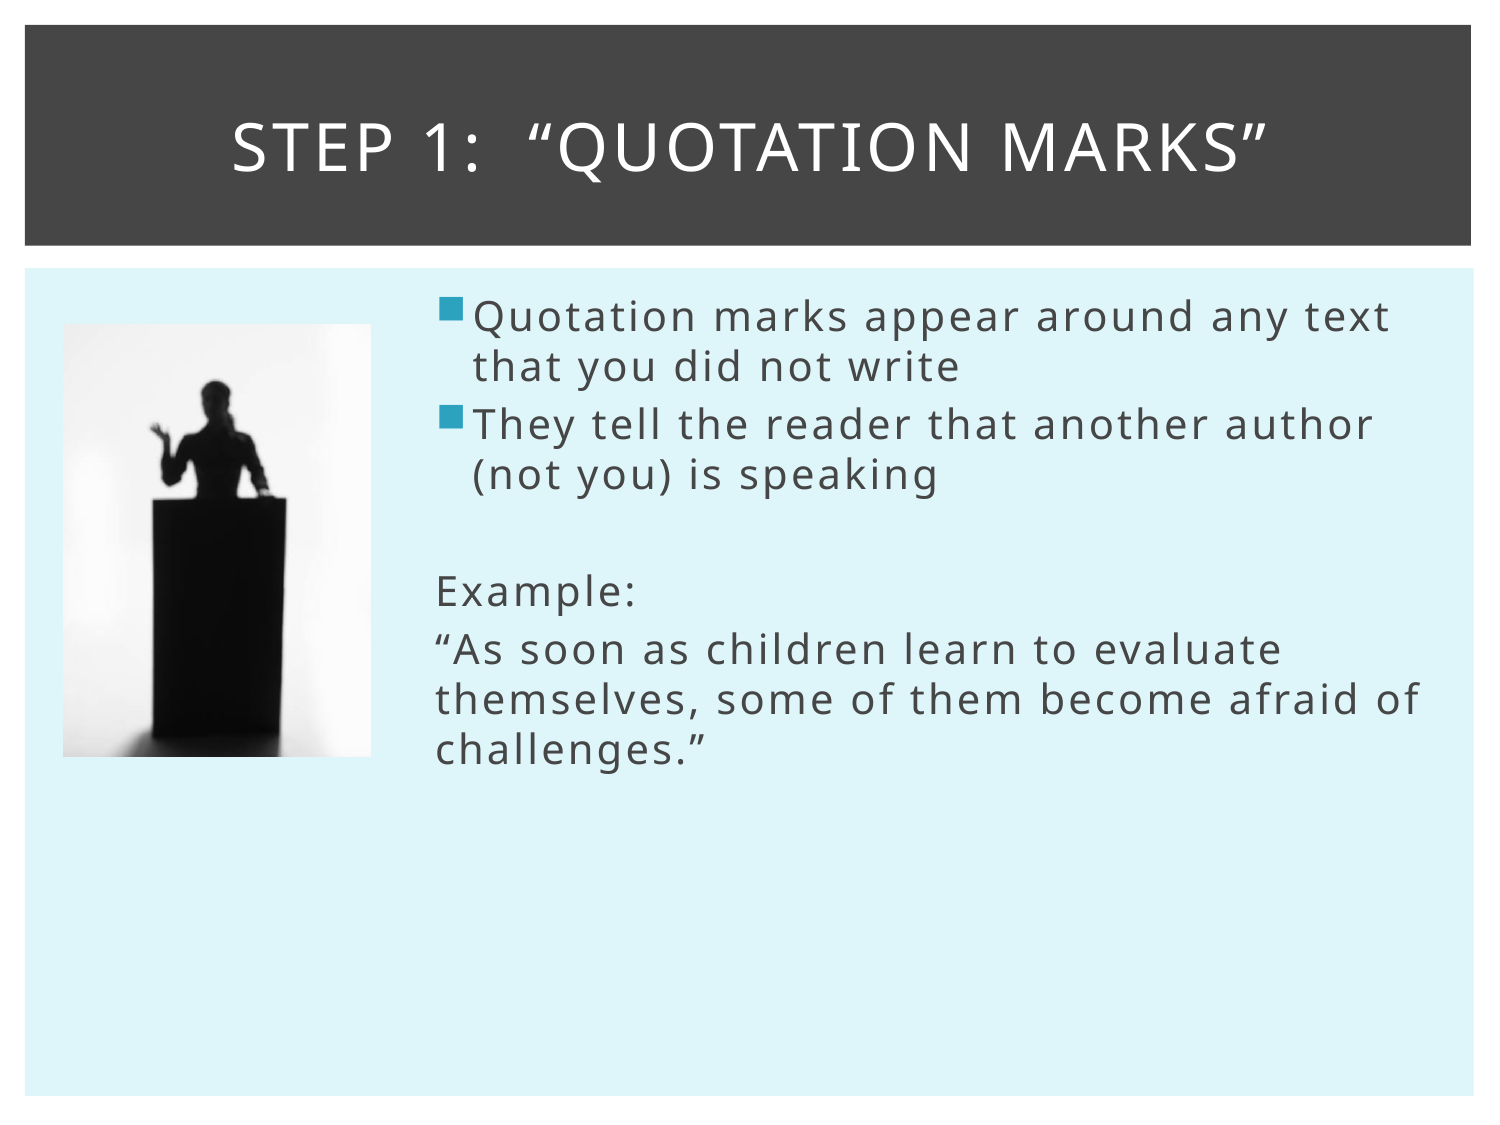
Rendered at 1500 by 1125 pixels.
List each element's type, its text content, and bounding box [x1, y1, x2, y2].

picture [62, 324, 372, 757]
title Step 1: “Quotation Marks” [62, 58, 1438, 232]
list Quotation marks appear around any text that you did not write They tell the reader that another author (not you) is speaking Example: “As soon as children learn to evaluate themselves, some of them become afraid of challenges.” [412, 281, 1442, 1005]
